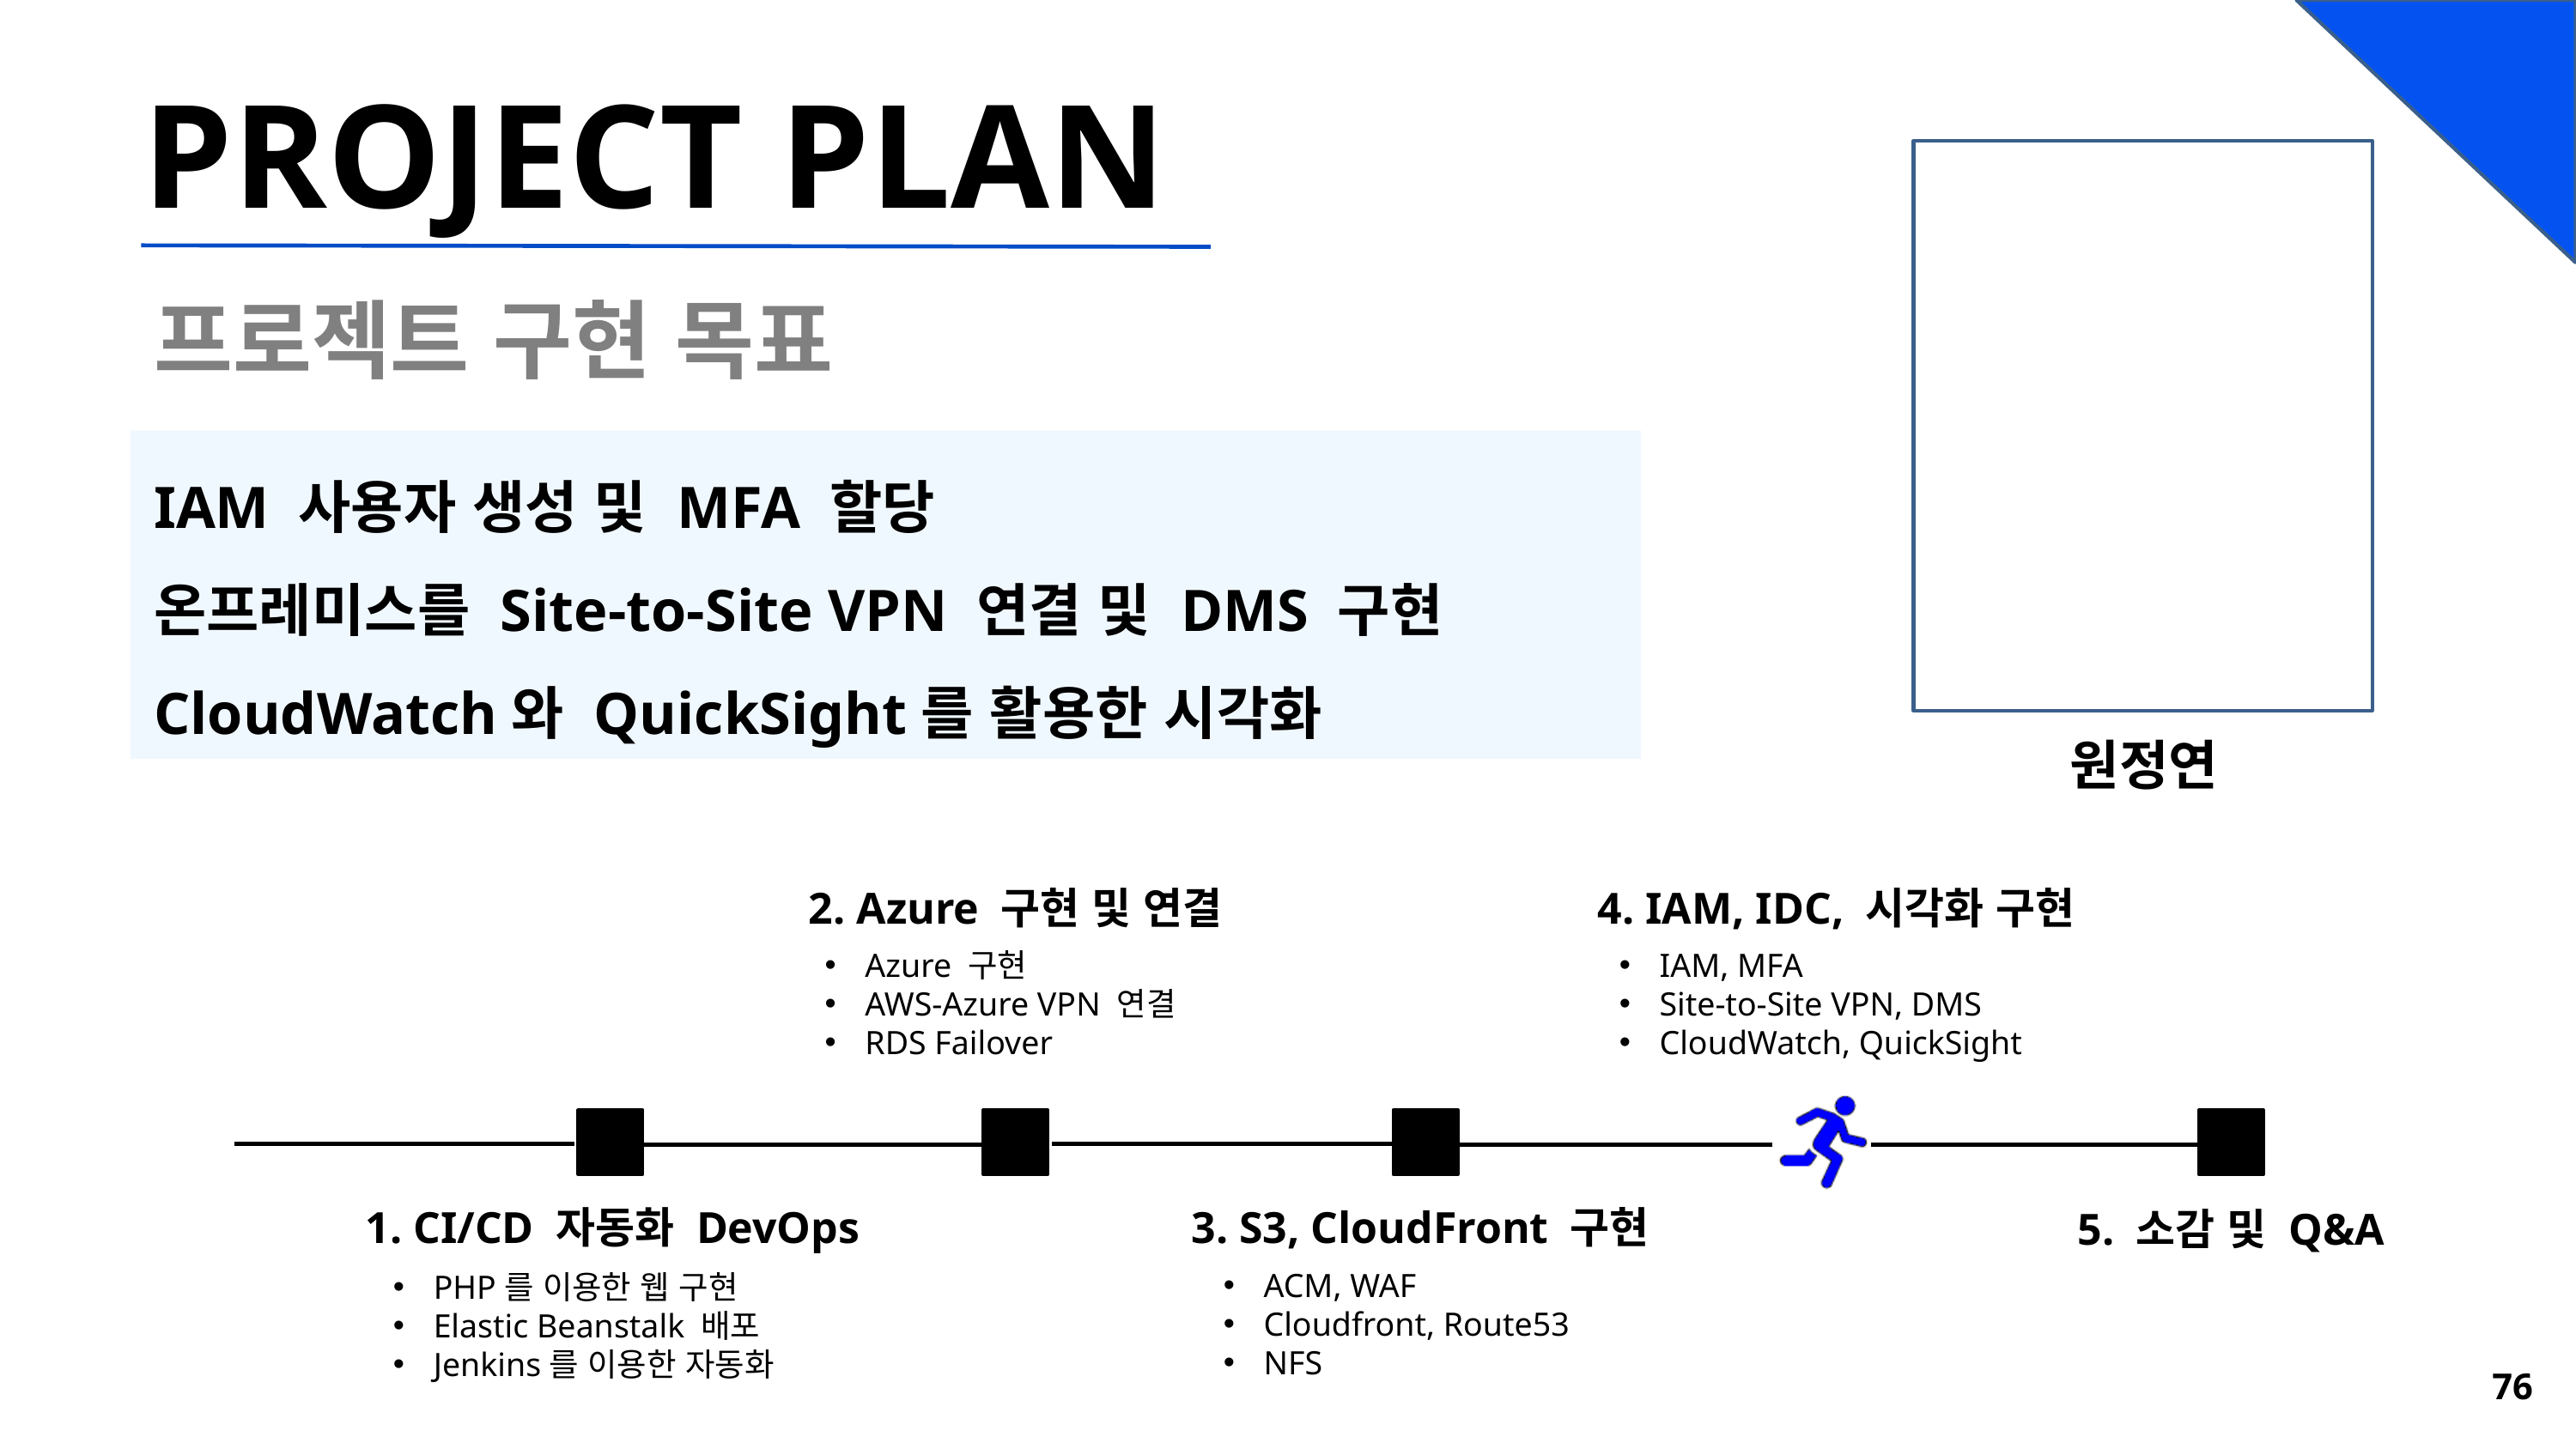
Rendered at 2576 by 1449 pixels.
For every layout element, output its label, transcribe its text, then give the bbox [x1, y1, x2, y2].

text_box [129, 429, 1643, 761]
text_box 프로젝트 구현 목표 [141, 280, 1084, 397]
text_box 4. IAM, IDC, 시각화 구현 [1510, 874, 2162, 939]
text_box PROJECT PLAN [130, 58, 1288, 244]
picture [1772, 1091, 1872, 1194]
text_box 원정연 [2057, 725, 2232, 803]
text_box [2294, 0, 2576, 264]
text_box [1911, 139, 2374, 712]
text_box [1392, 1108, 1460, 1176]
text_box [981, 1108, 1049, 1176]
text_box IAM 사용자 생성 및 MFA 할당 온프레미스를 Site-to-Site VPN 연결 및 DMS 구현 CloudWatch와 QuickSight를 활용한 시각화 [141, 430, 1836, 753]
text_box 3. S3, CloudFront 구현 [1146, 1193, 1707, 1258]
text_box Azure 구현 AWS-Azure VPN 연결 RDS Failover [811, 938, 1257, 1068]
text_box 2. Azure 구현 및 연결 [720, 874, 1311, 939]
text_box [2197, 1108, 2265, 1176]
text_box 5. 소감 및 Q&A [2032, 1196, 2431, 1260]
text_box IAM, MFA Site-to-Site VPN, DMS CloudWatch, QuickSight [1607, 938, 2131, 1068]
text_box ACM, WAF Cloudfront, Route53 NFS [1211, 1258, 1640, 1388]
text_box PHP를 이용한 웹 구현 Elastic Beanstalk 배포 Jenkins를 이용한 자동화 [380, 1260, 811, 1390]
text_box 76 [2479, 1357, 2576, 1413]
text_box 1. CI/CD 자동화 DevOps [317, 1193, 908, 1258]
text_box [576, 1108, 644, 1176]
